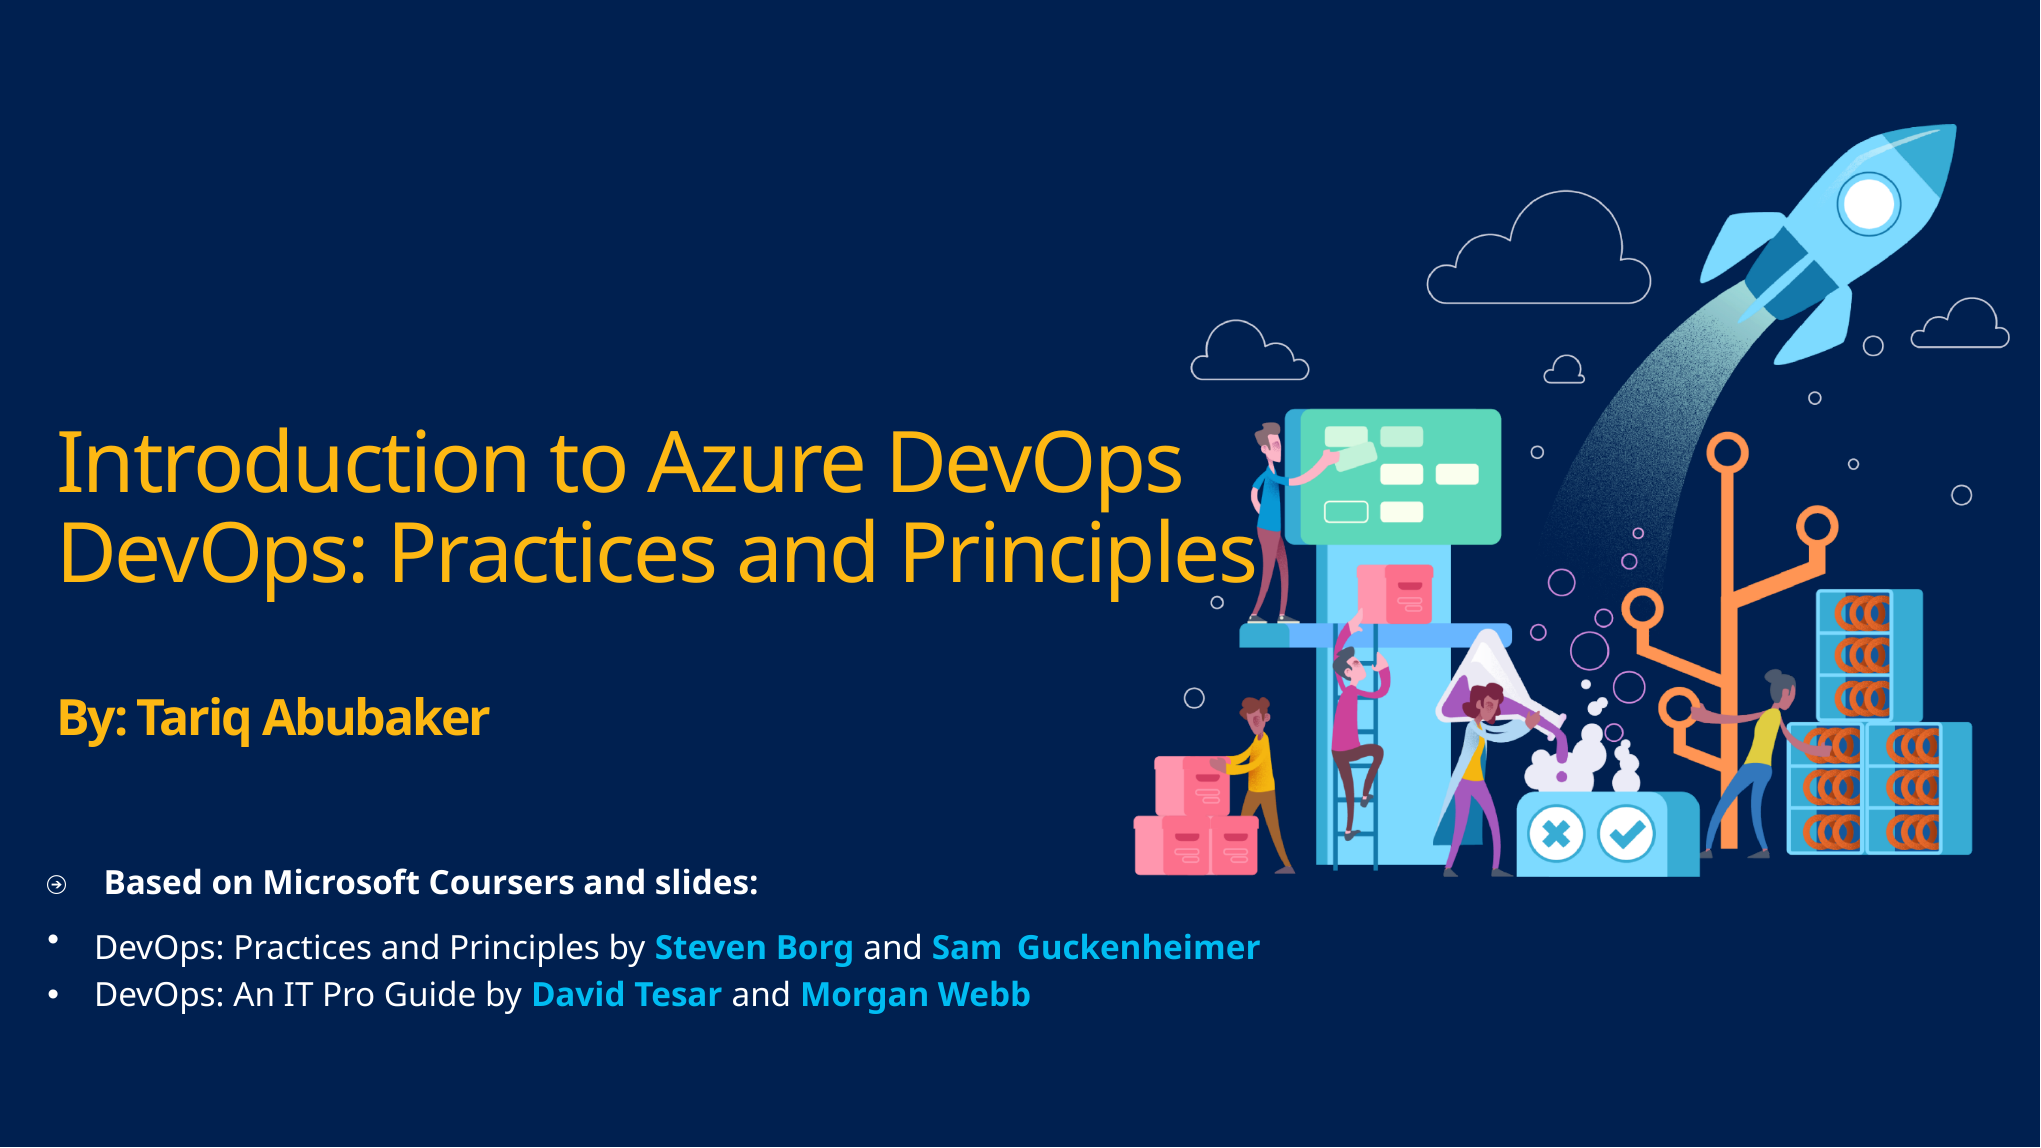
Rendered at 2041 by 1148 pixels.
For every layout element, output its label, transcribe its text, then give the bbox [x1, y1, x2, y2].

text_box Based on Microsoft Coursers and slides: DevOps: Practices and Principles by Steven Borg and Sam Guckenheimer DevOps: An IT Pro Guide by David Tesar and Morgan Webb [32, 858, 1572, 1103]
picture [47, 870, 71, 894]
picture [1133, 124, 2010, 877]
text_box Introduction to Azure DevOps DevOps: Practices and Principles By: Tariq Abubaker [32, 404, 1133, 840]
